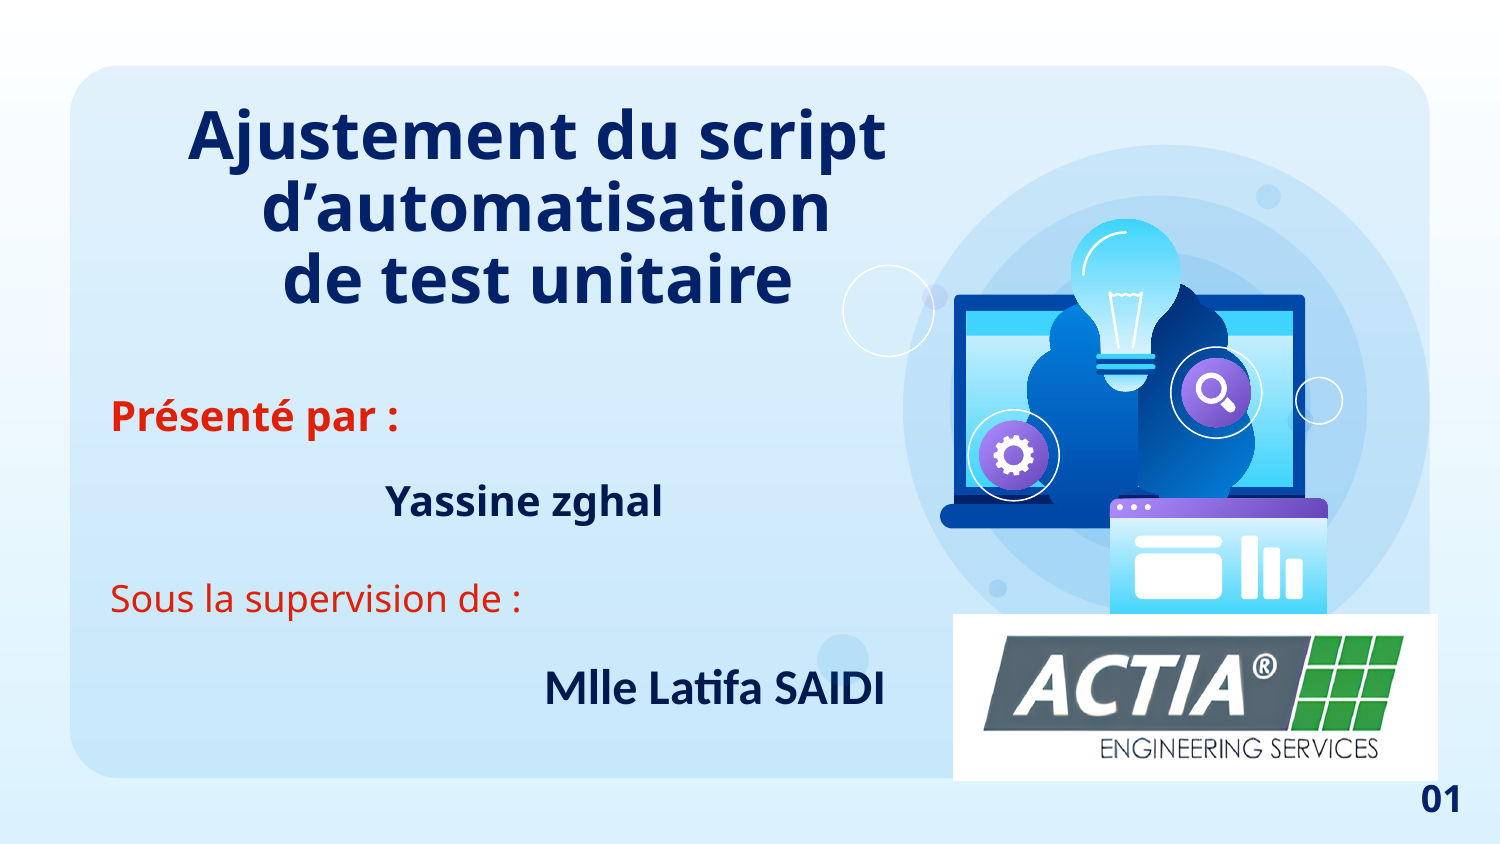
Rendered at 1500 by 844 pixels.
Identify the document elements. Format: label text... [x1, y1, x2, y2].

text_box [1267, 294, 1320, 497]
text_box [1015, 281, 1262, 516]
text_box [1070, 218, 1182, 392]
subtitle Présenté par : Yassine zghal Sous la supervision de : Mlle Latifa SAIDI [70, 374, 923, 754]
text_box [817, 634, 869, 686]
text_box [967, 409, 1060, 502]
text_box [902, 144, 1430, 672]
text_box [1109, 498, 1328, 612]
picture [953, 614, 1439, 781]
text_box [1170, 346, 1262, 439]
title Ajustement du script d’automatisation de test unitaire [96, 129, 999, 374]
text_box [939, 294, 1104, 529]
text_box 01 [1393, 757, 1500, 844]
